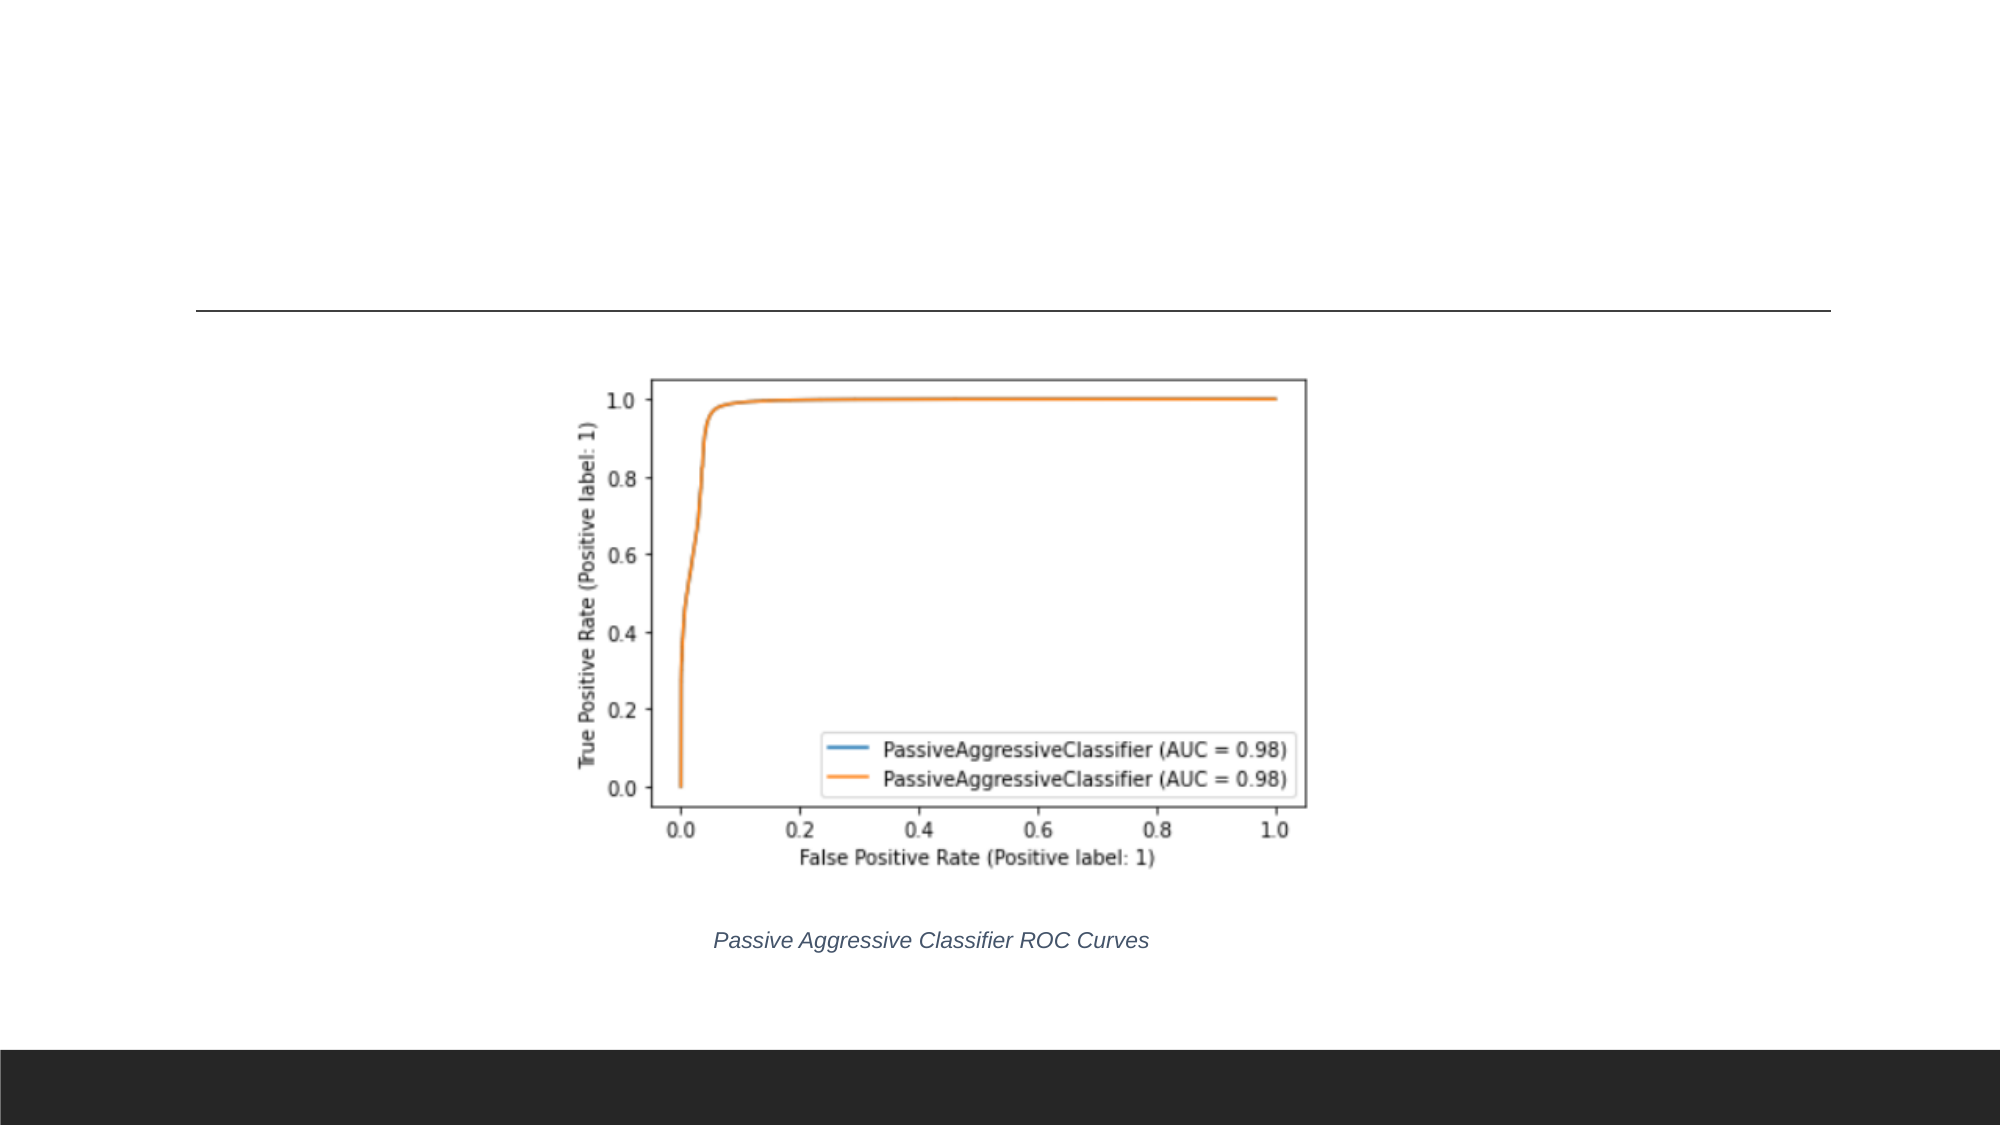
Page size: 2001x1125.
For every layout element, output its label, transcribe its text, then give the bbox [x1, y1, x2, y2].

picture [537, 366, 1359, 874]
text_box Passive Aggressive Classifier ROC Curves [431, 872, 1432, 961]
